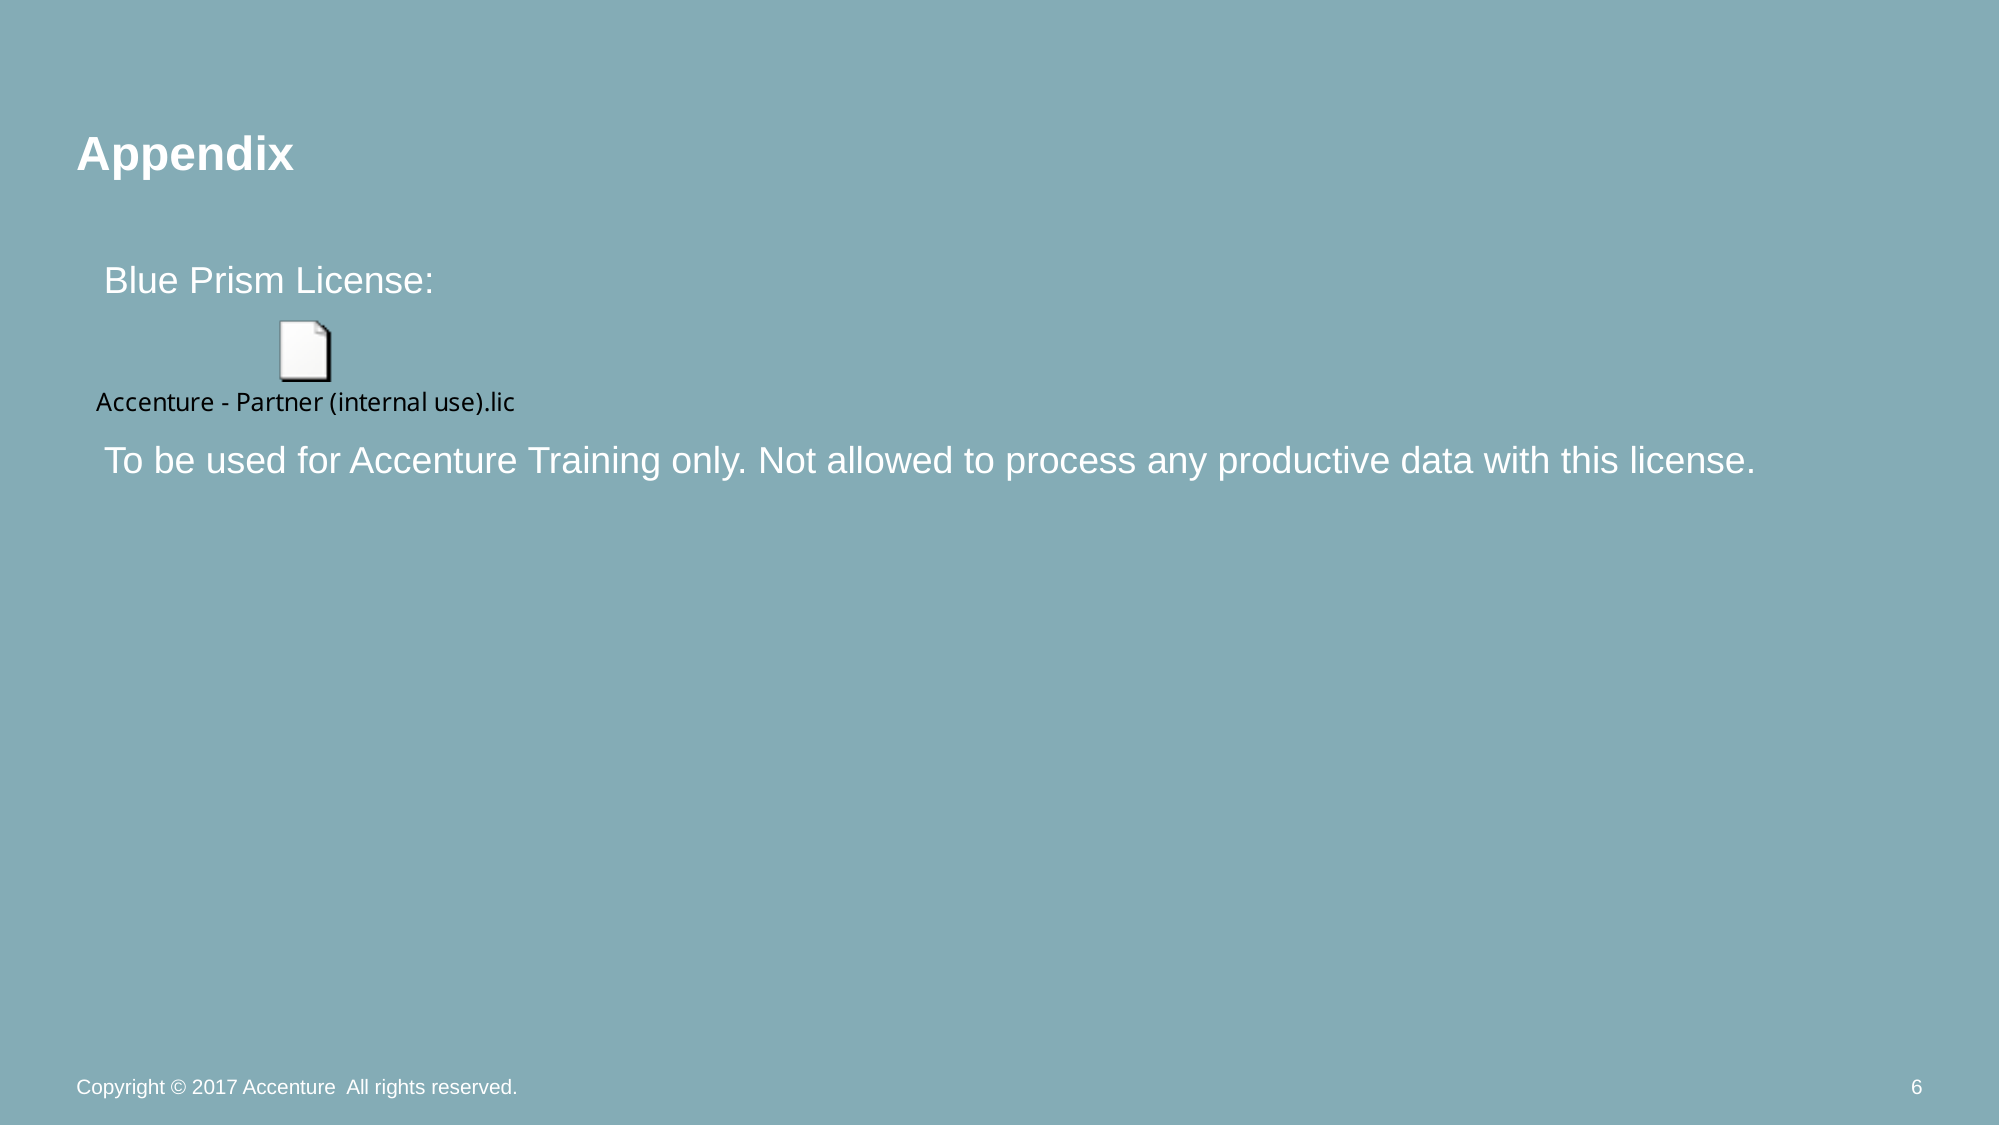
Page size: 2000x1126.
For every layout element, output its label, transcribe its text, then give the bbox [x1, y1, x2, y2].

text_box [56, 313, 553, 427]
text_box Blue Prism License: To be used for Accenture Training only. Not allowed to process any productive data with this license. [89, 248, 1923, 489]
title Appendix [76, 0, 1923, 180]
slide_number 6 [1811, 1072, 1923, 1100]
footer Copyright © 2017 Accenture All rights reserved. [76, 1072, 991, 1100]
